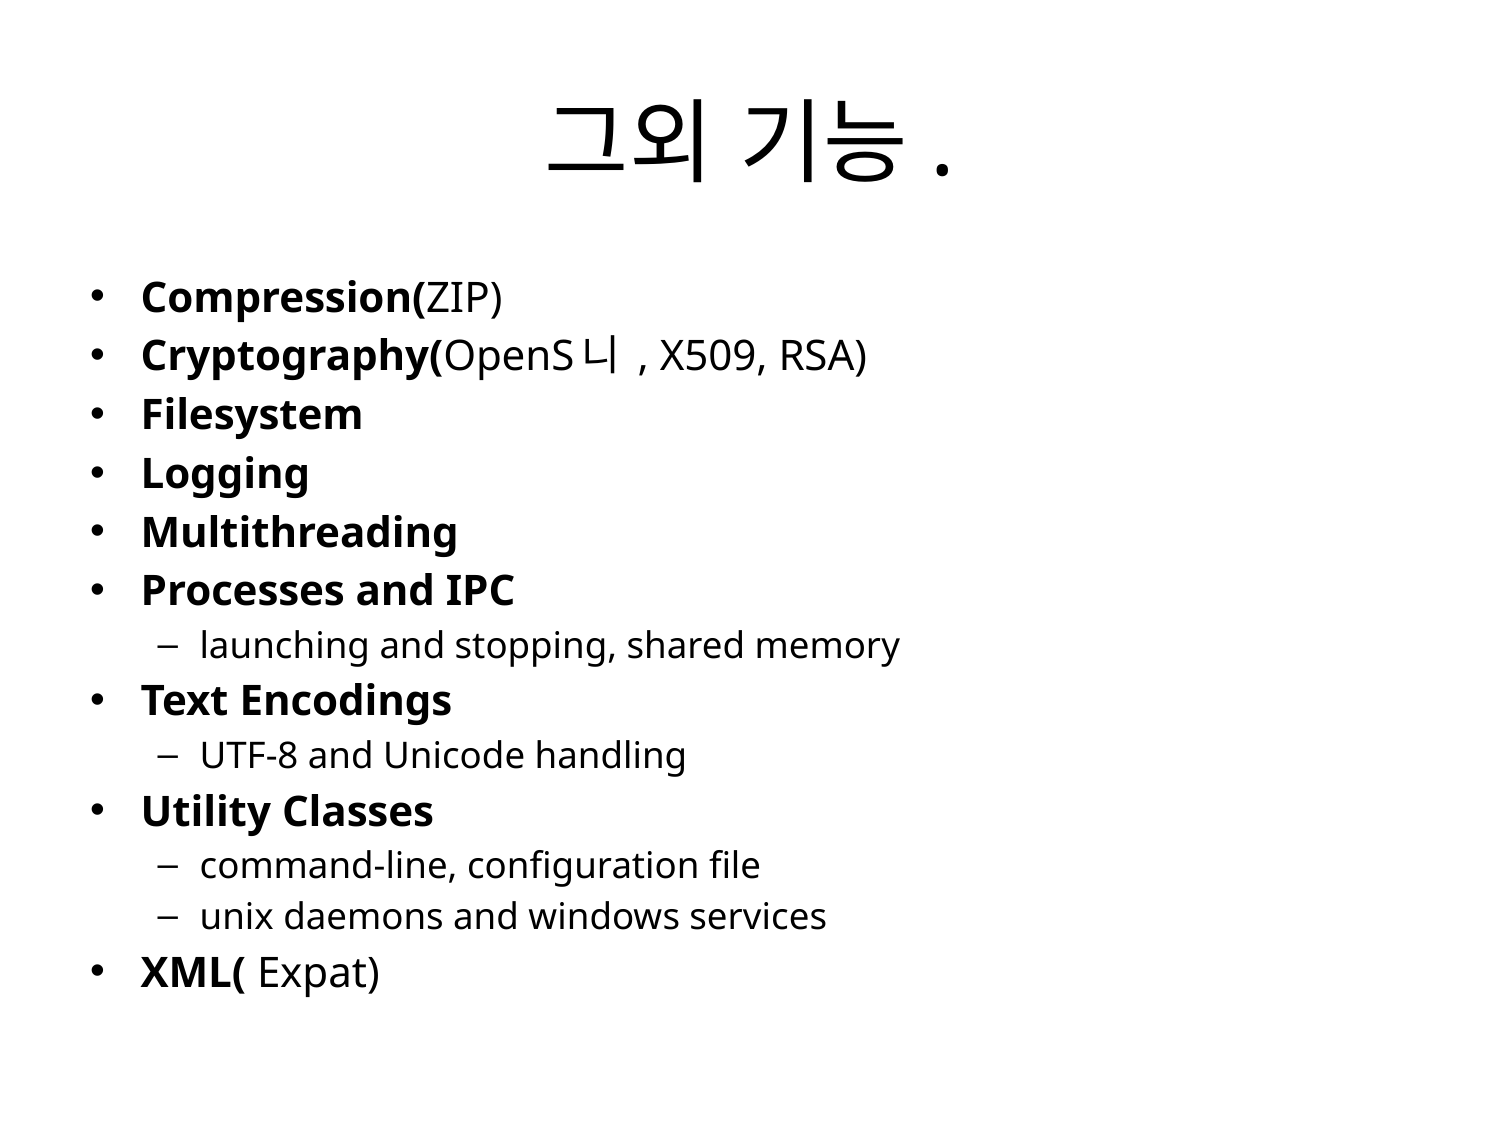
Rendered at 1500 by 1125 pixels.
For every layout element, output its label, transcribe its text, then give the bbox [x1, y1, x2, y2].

list Compression(ZIP) Cryptography(OpenS니 , X509, RSA) Filesystem Logging Multithreading Processes and IPC launching and stopping, shared memory Text Encodings UTF-8 and Unicode handling Utility Classes command-line, configuration file unix daemons and windows services XML( Expat) [75, 262, 1425, 1005]
title 그외 기능. [75, 45, 1425, 233]
